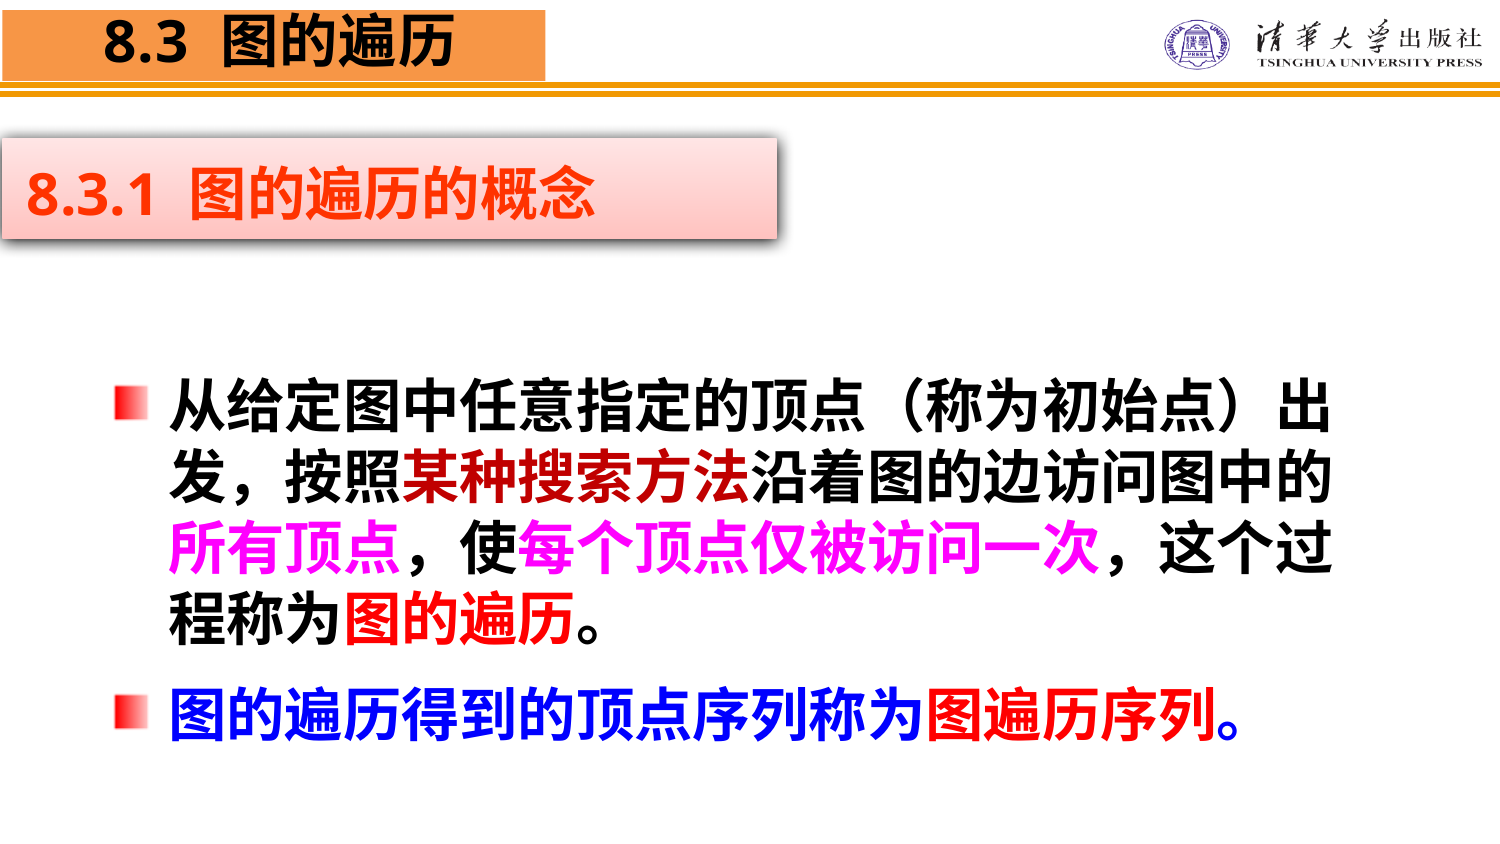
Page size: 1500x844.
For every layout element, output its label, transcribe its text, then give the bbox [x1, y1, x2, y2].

picture [1128, 0, 1500, 108]
picture [112, 692, 153, 734]
text_box 8.3 图的遍历 [0, 8, 548, 83]
text_box 从给定图中任意指定的顶点（称为初始点）出发，按照某种搜索方法沿着图的边访问图中的所有顶点，使每个顶点仅被访问一次，这个过程称为图的遍历。 图的遍历得到的顶点序列称为图遍历序列。 [86, 349, 1380, 767]
text_box 8.3.1 图的遍历的概念 [2, 138, 777, 240]
picture [112, 383, 153, 425]
